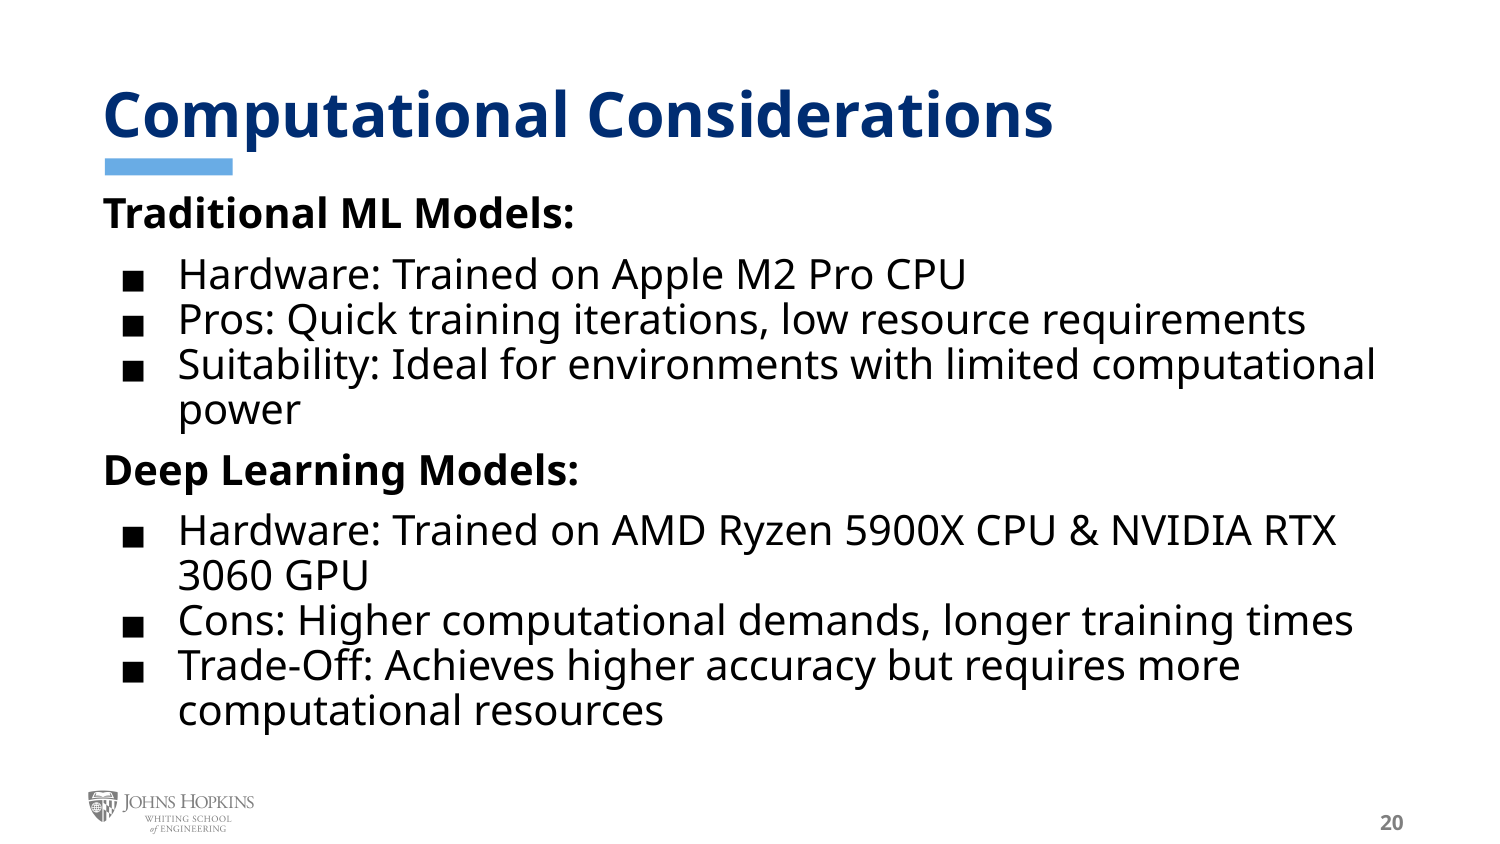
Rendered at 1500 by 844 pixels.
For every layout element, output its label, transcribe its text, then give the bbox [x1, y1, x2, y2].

list Traditional ML Models: Hardware: Trained on Apple M2 Pro CPU Pros: Quick training iterations, low resource requirements Suitability: Ideal for environments with limited computational power Deep Learning Models: Hardware: Trained on AMD Ryzen 5900X CPU & NVIDIA RTX 3060 GPU Cons: Higher computational demands, longer training times Trade-Off: Achieves higher accuracy but requires more computational resources [87, 185, 1414, 759]
title Computational Considerations [87, 17, 1414, 159]
